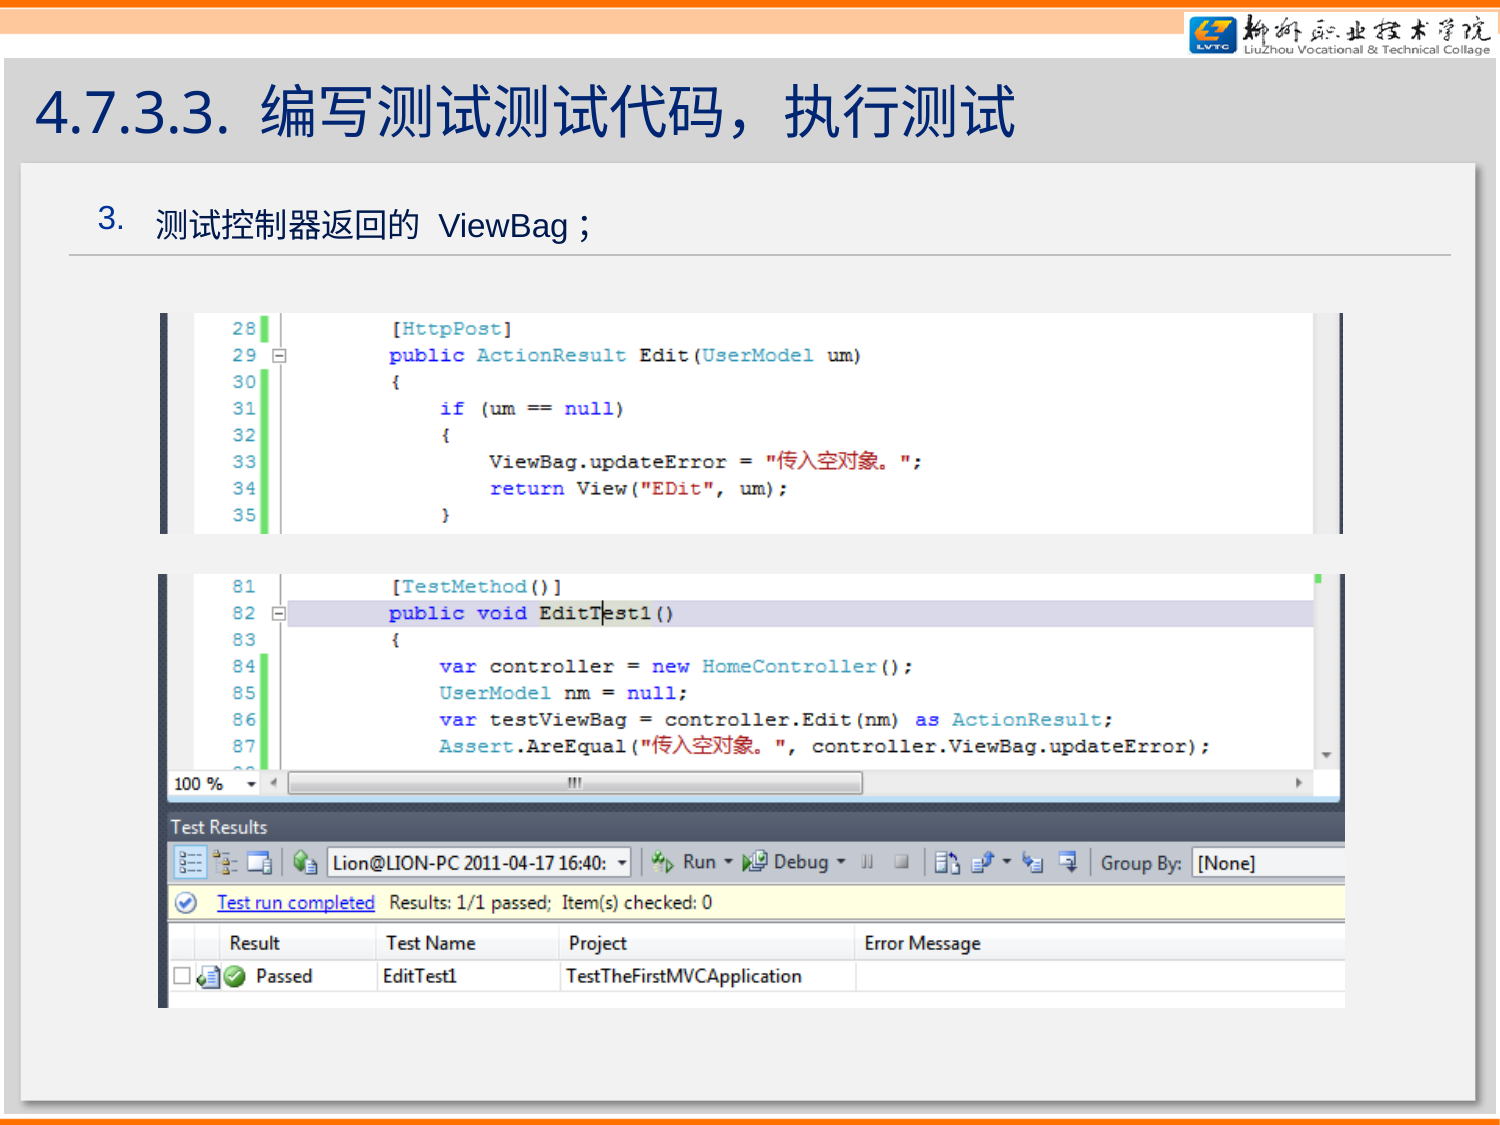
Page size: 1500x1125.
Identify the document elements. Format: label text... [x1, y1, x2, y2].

picture [159, 313, 1344, 535]
title 4.7.3.3. 编写测试测试代码，执行测试 [20, 71, 1474, 151]
picture [0, 0, 1500, 56]
table_header 测试控制器返回的 ViewBag； [140, 192, 1451, 254]
picture [0, 1118, 1500, 1125]
picture [158, 574, 1345, 1008]
table_header 3. [69, 192, 140, 254]
